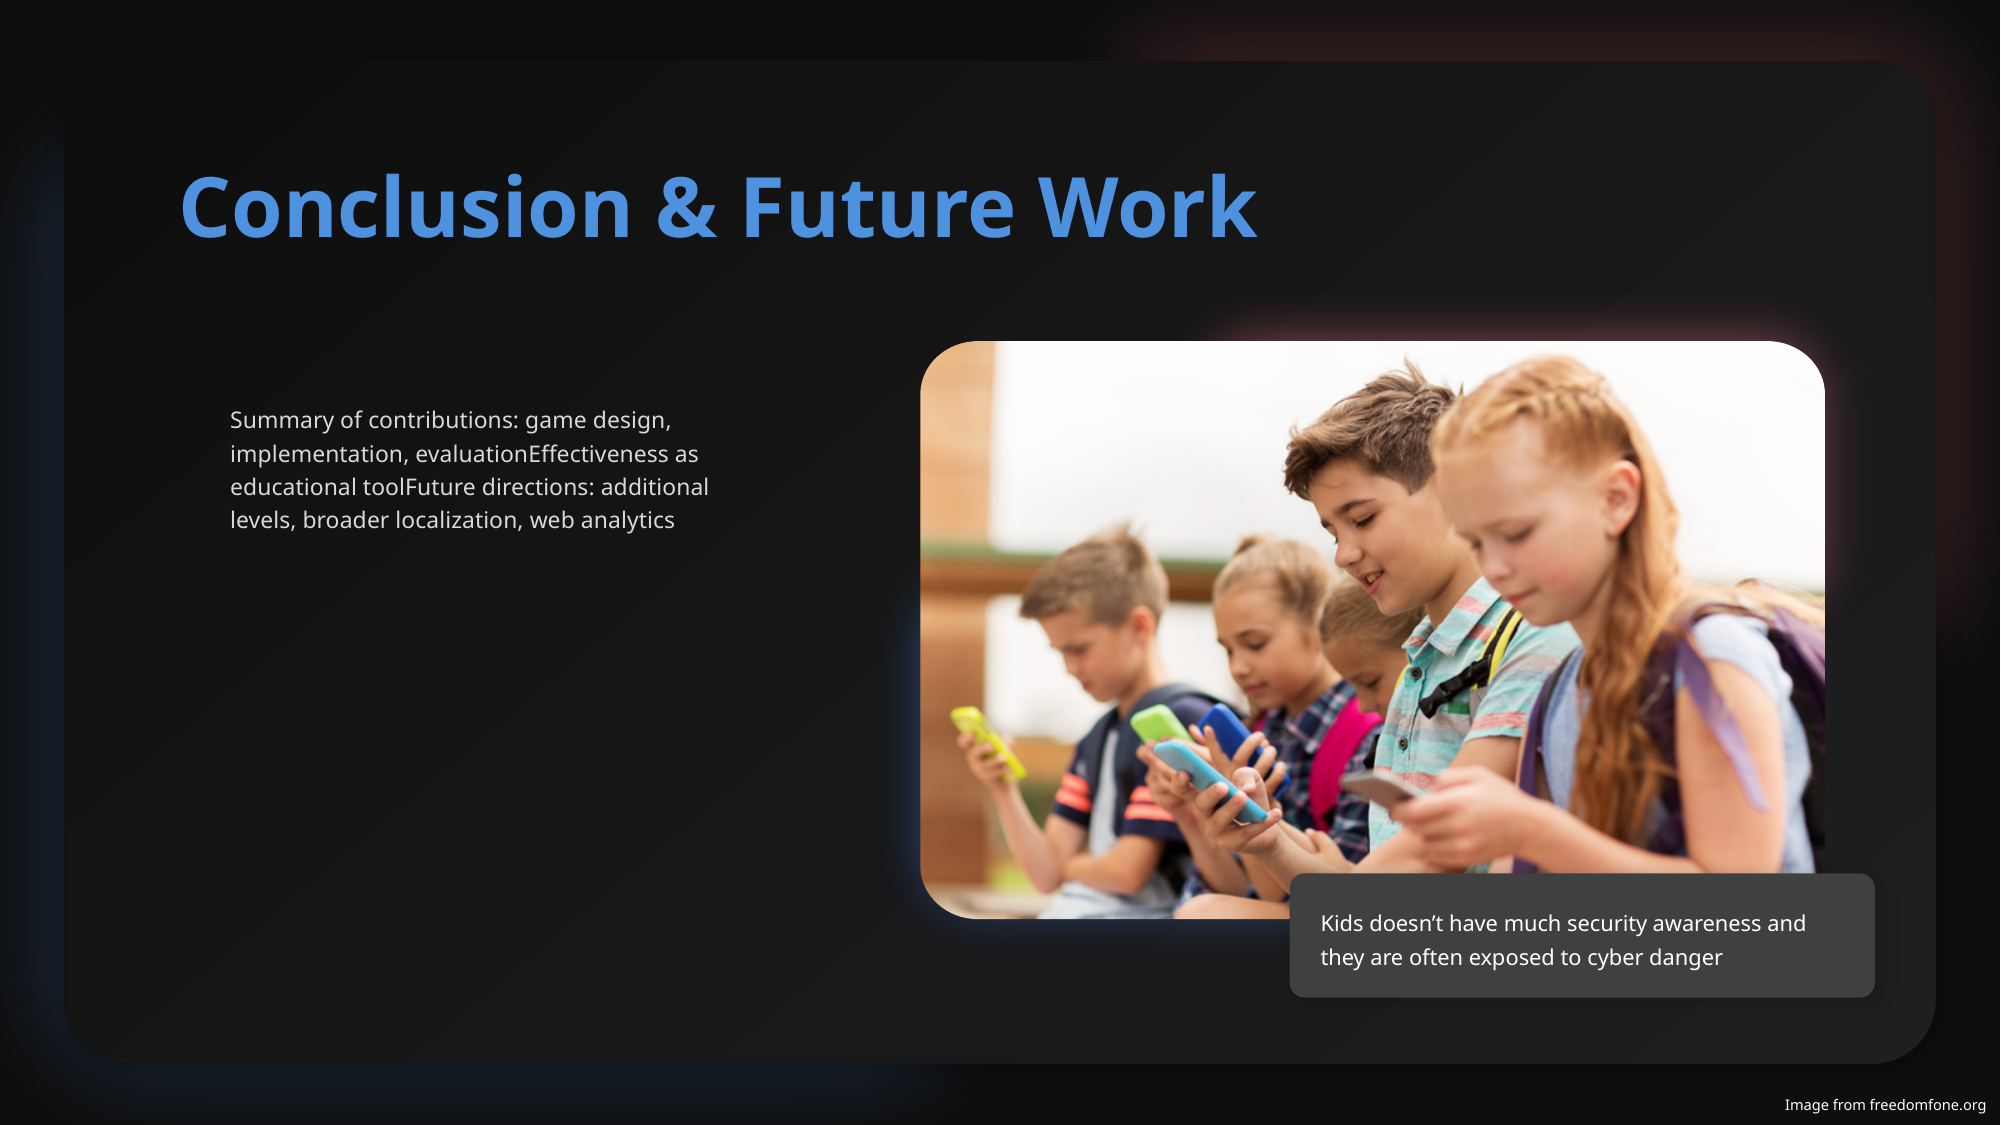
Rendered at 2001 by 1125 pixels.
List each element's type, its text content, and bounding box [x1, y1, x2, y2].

text_box [1288, 871, 1877, 1000]
text_box Summary of contributions: game design, implementation, evaluationEffectiveness as educational toolFuture directions: additional levels, broader localization, web analytics [215, 392, 743, 541]
text_box Kids doesn’t have much security awareness and they are often exposed to cyber danger [1305, 895, 1859, 977]
text_box Image from freedomfone.org [1481, 1088, 2000, 1121]
text_box Conclusion & Future Work [131, 146, 1306, 262]
picture [919, 340, 1826, 920]
